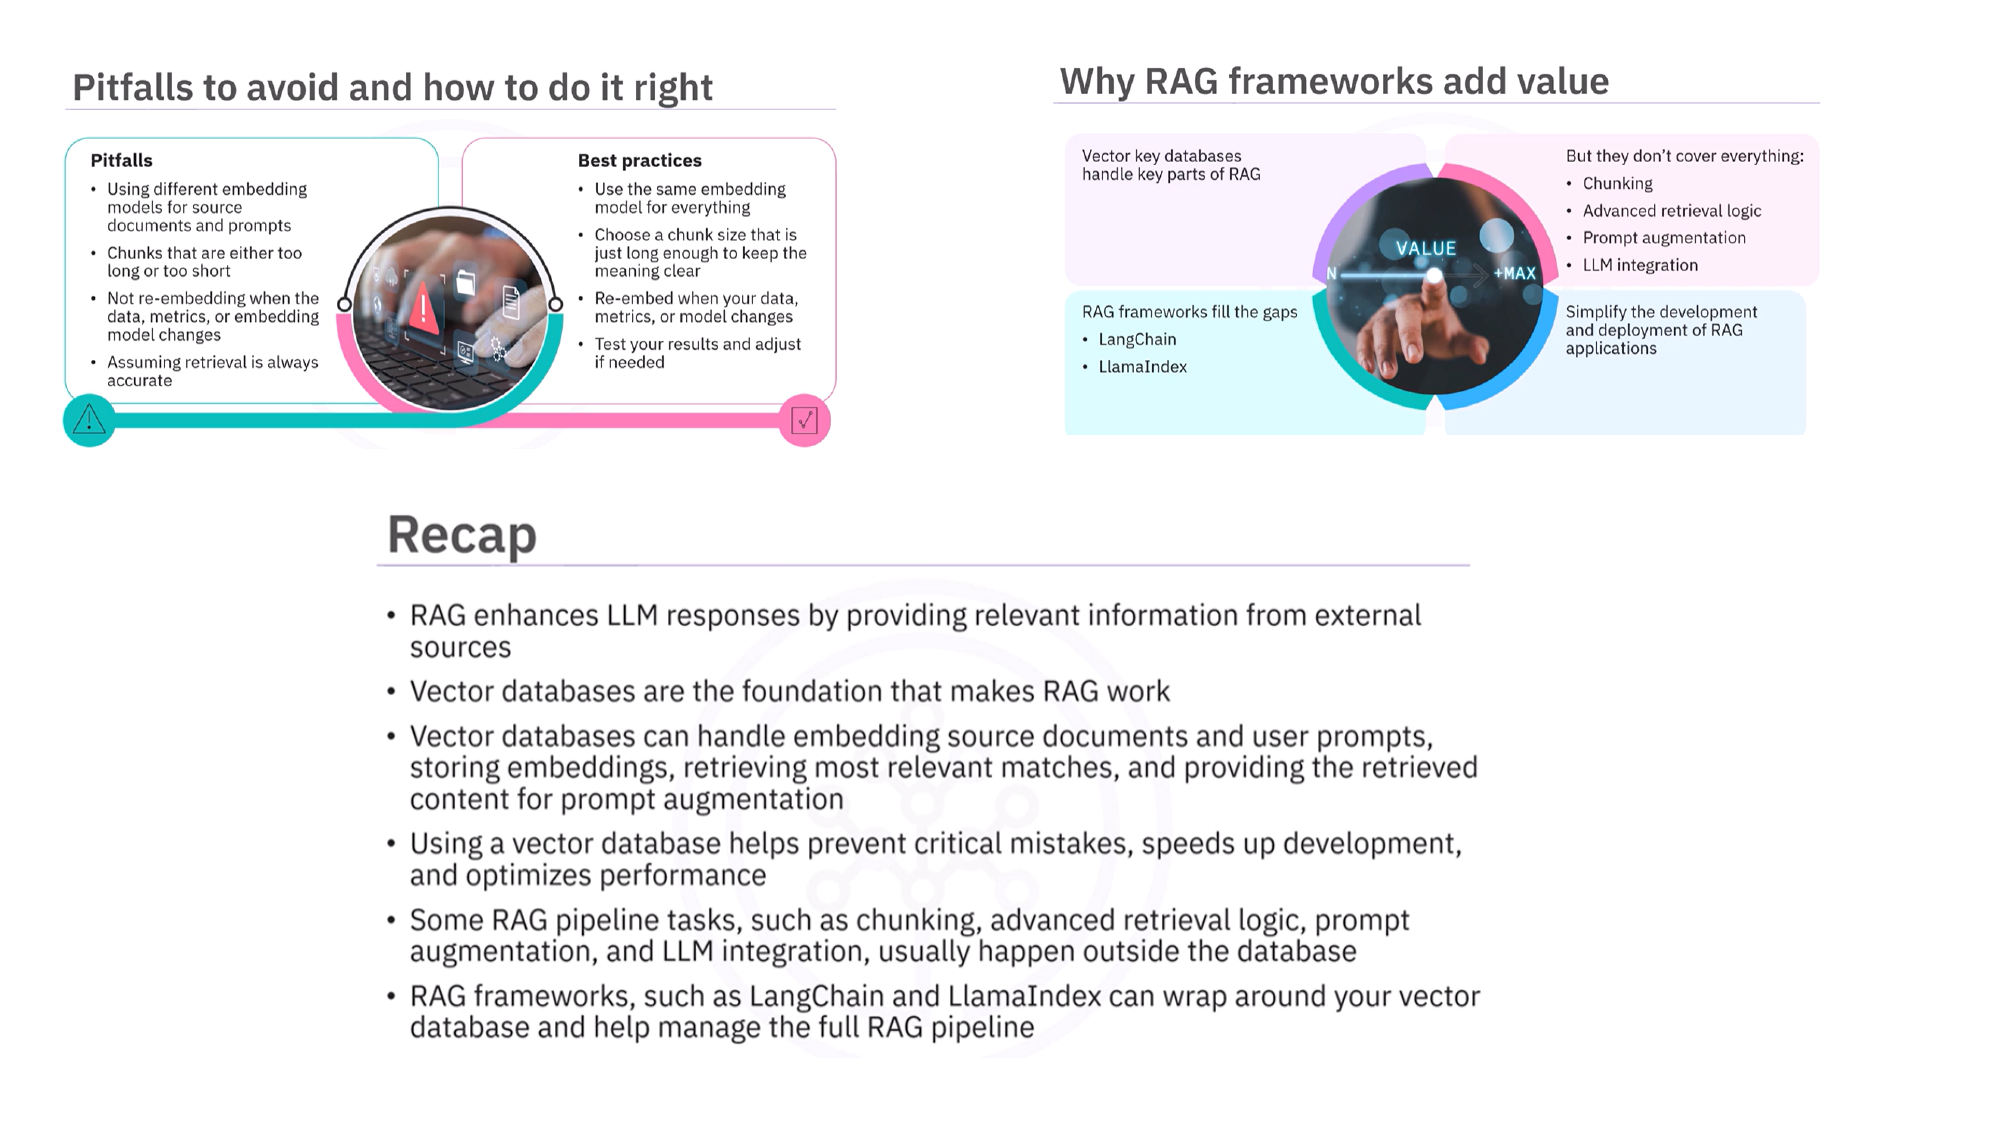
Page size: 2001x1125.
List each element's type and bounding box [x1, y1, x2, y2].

list [55, 56, 859, 449]
picture [356, 486, 1499, 1058]
picture [1047, 56, 1834, 435]
